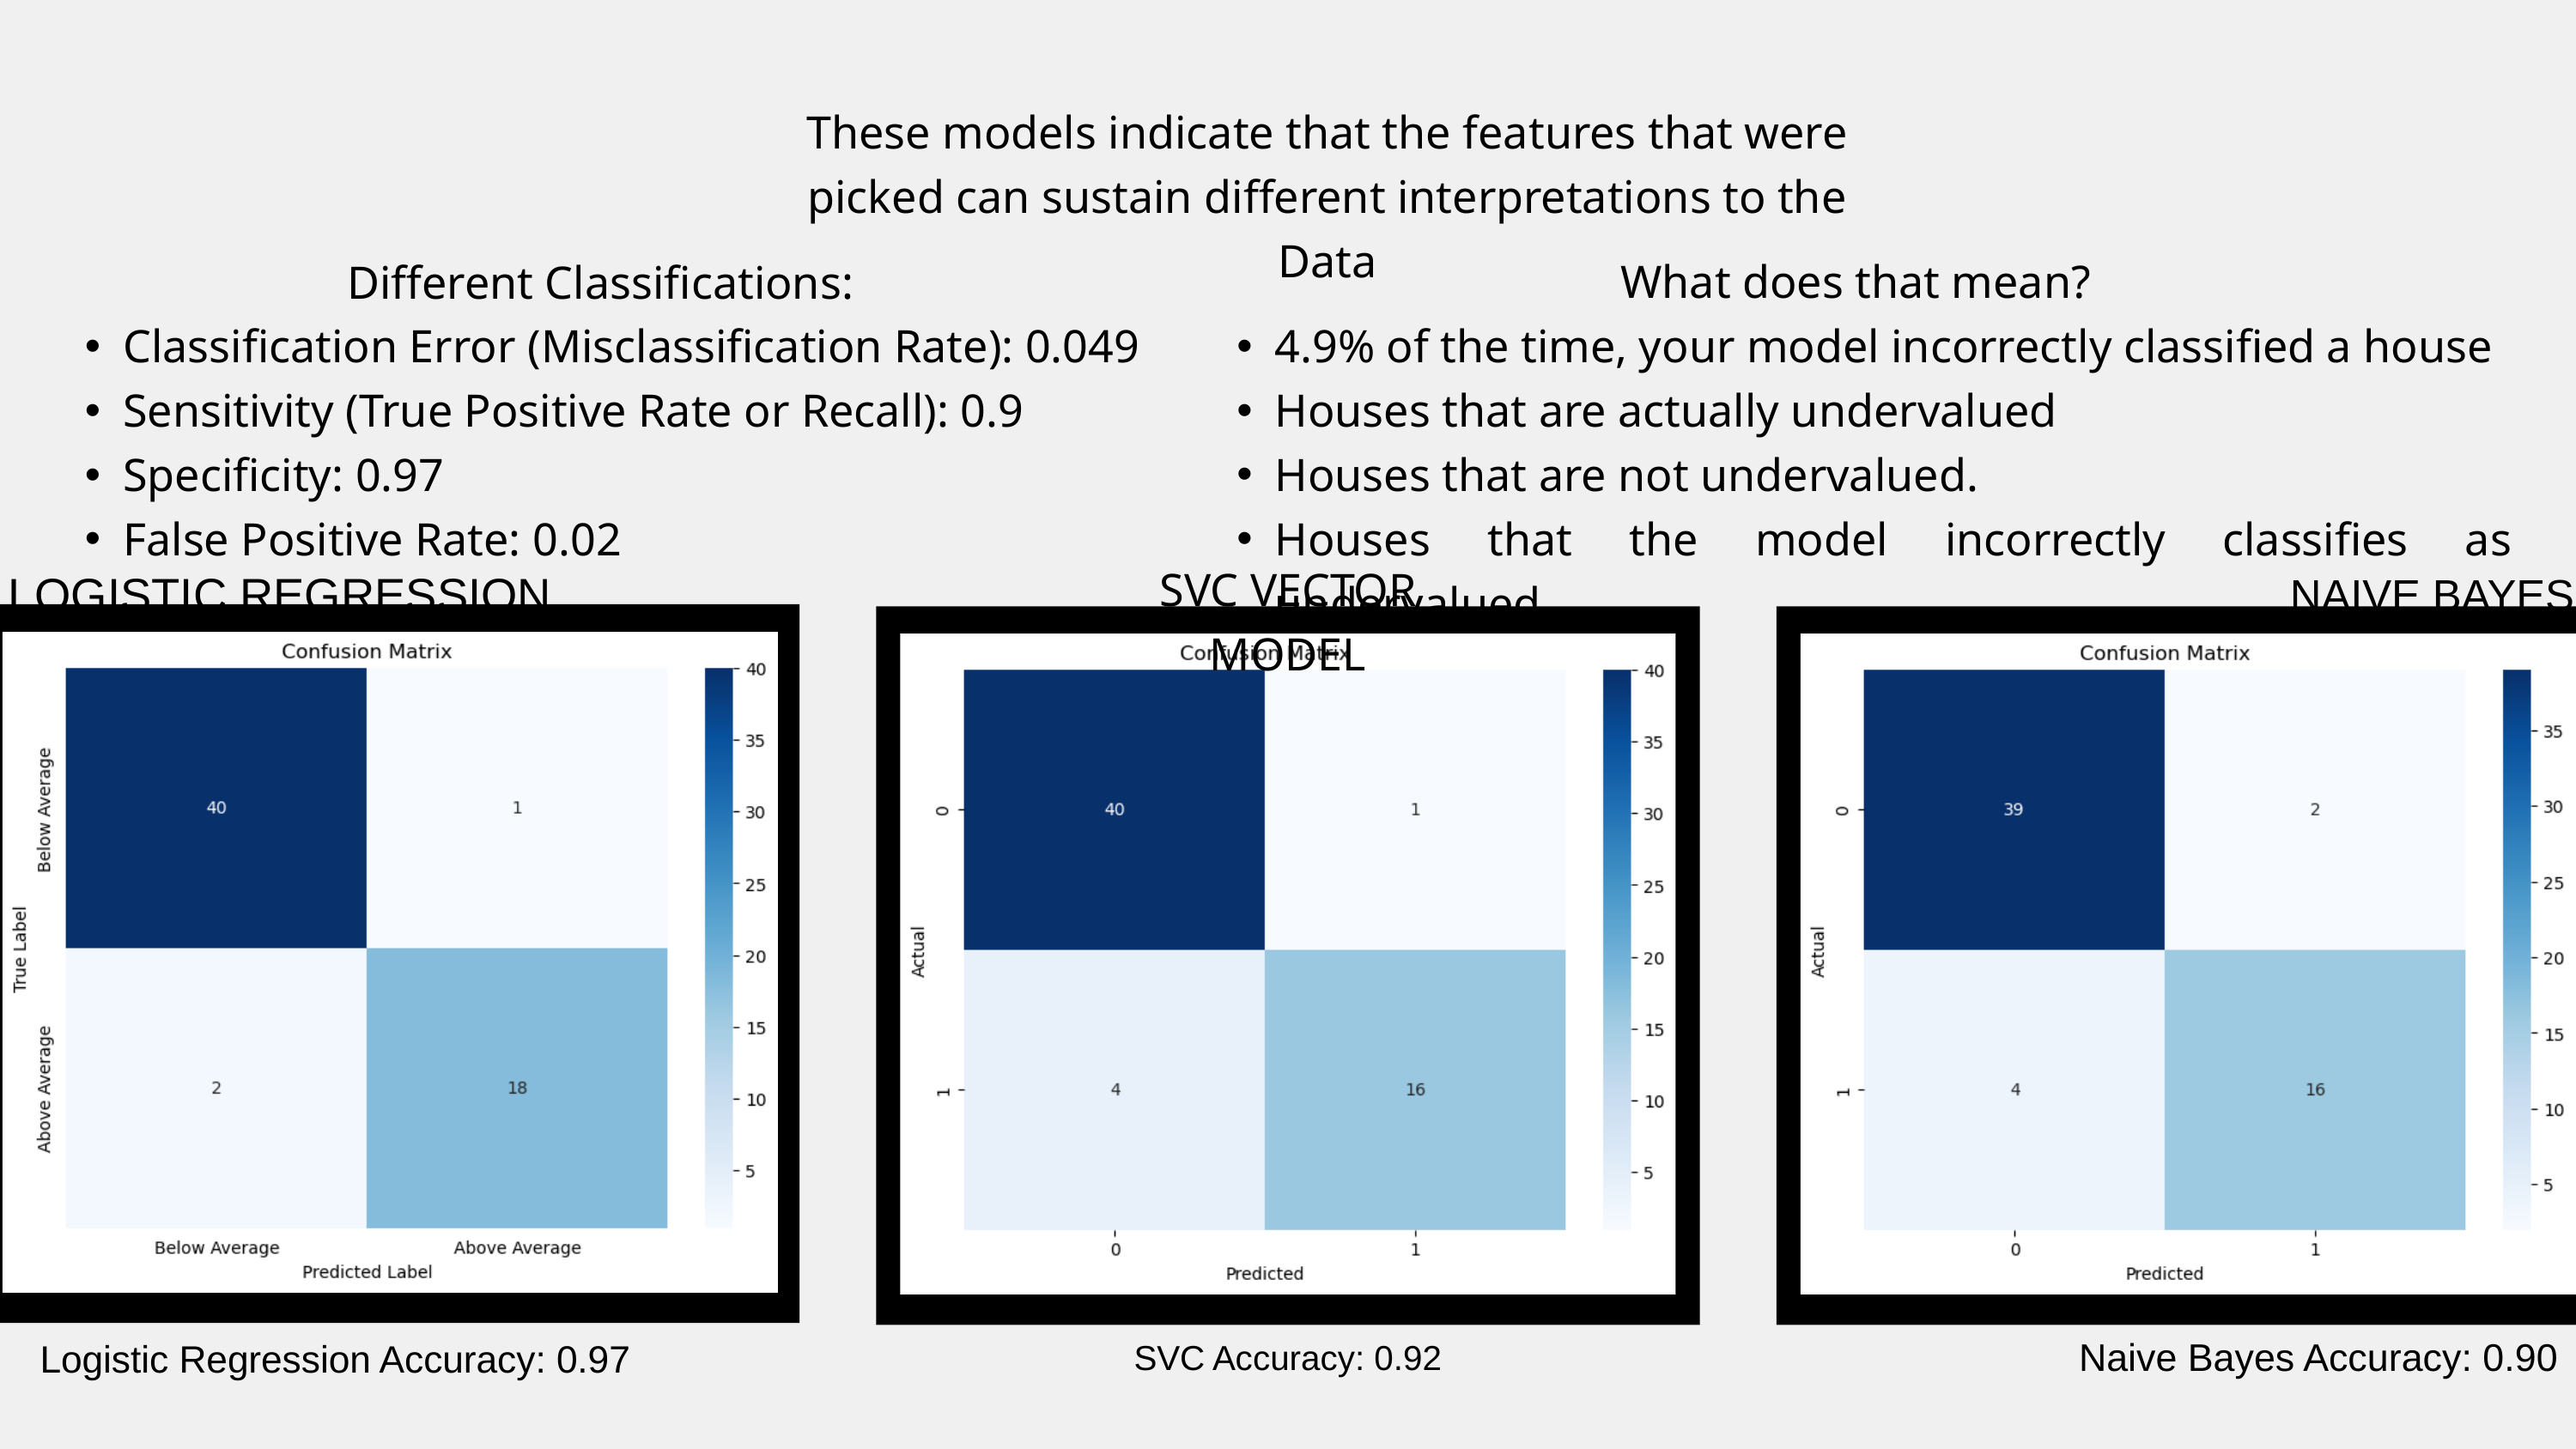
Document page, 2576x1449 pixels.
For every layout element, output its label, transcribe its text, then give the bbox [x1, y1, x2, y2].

text_box What does that mean? 4.9% of the time, your model incorrectly classified a house Houses that are actually undervalued Houses that are not undervalued. Houses that the model incorrectly classifies as undervalued. [1199, 243, 2513, 630]
text_box These models indicate that the features that were picked can sustain different interpretations to the Data [755, 94, 1899, 288]
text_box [0, 542, 800, 1367]
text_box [1776, 546, 2576, 1367]
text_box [876, 551, 1700, 1367]
text_box Different Classifications: Classification Error (Misclassification Rate): 0.049 Sensitivity (True Positive Rate or Recall): 0.9 Specificity: 0.97 False Positive Rate: 0.02 [46, 243, 1154, 566]
